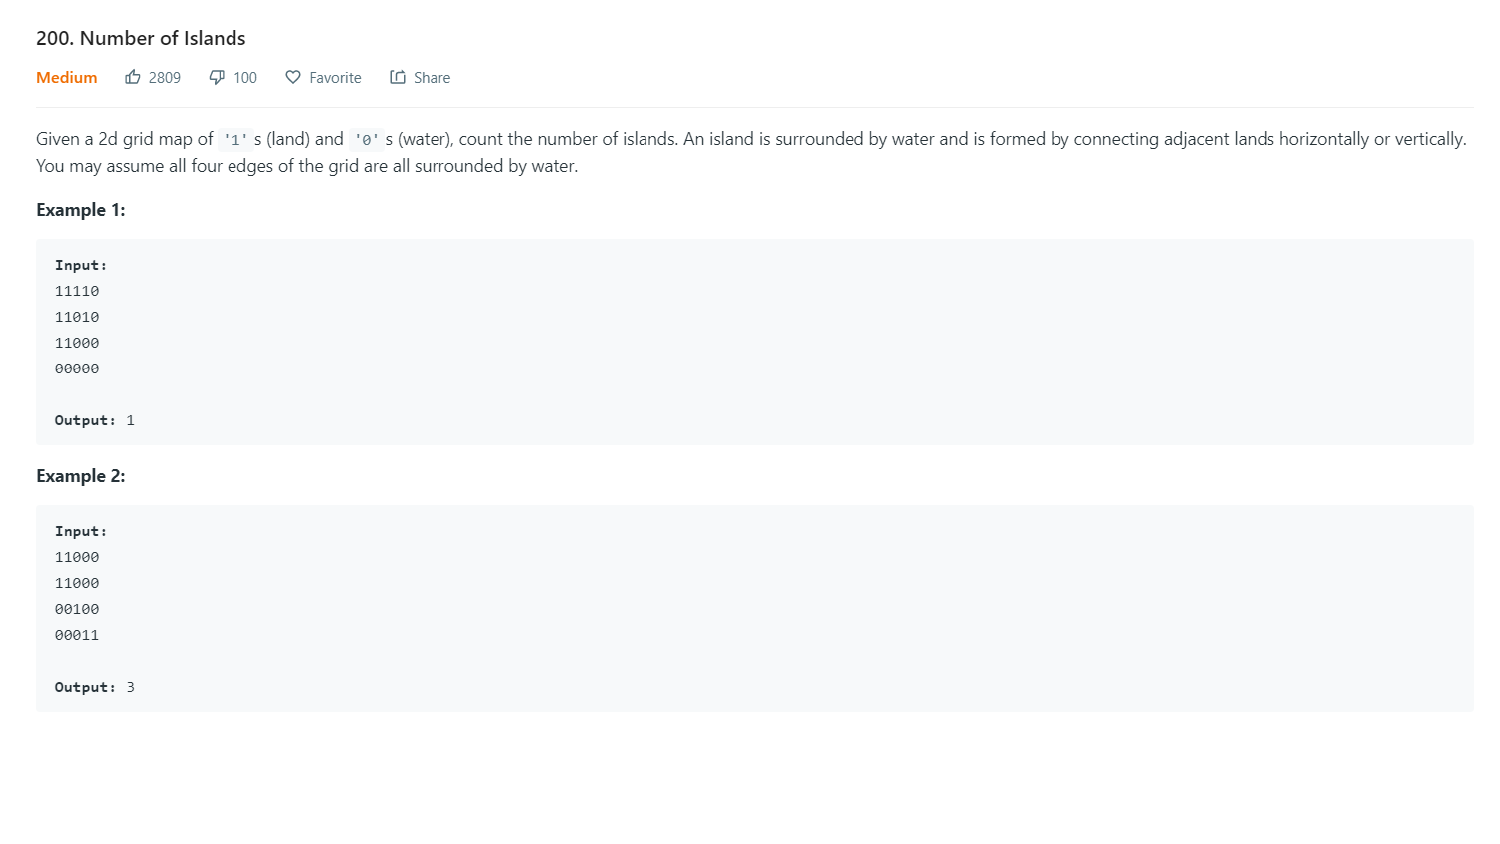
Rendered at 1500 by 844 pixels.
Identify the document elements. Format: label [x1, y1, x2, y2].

picture [24, 24, 1476, 713]
